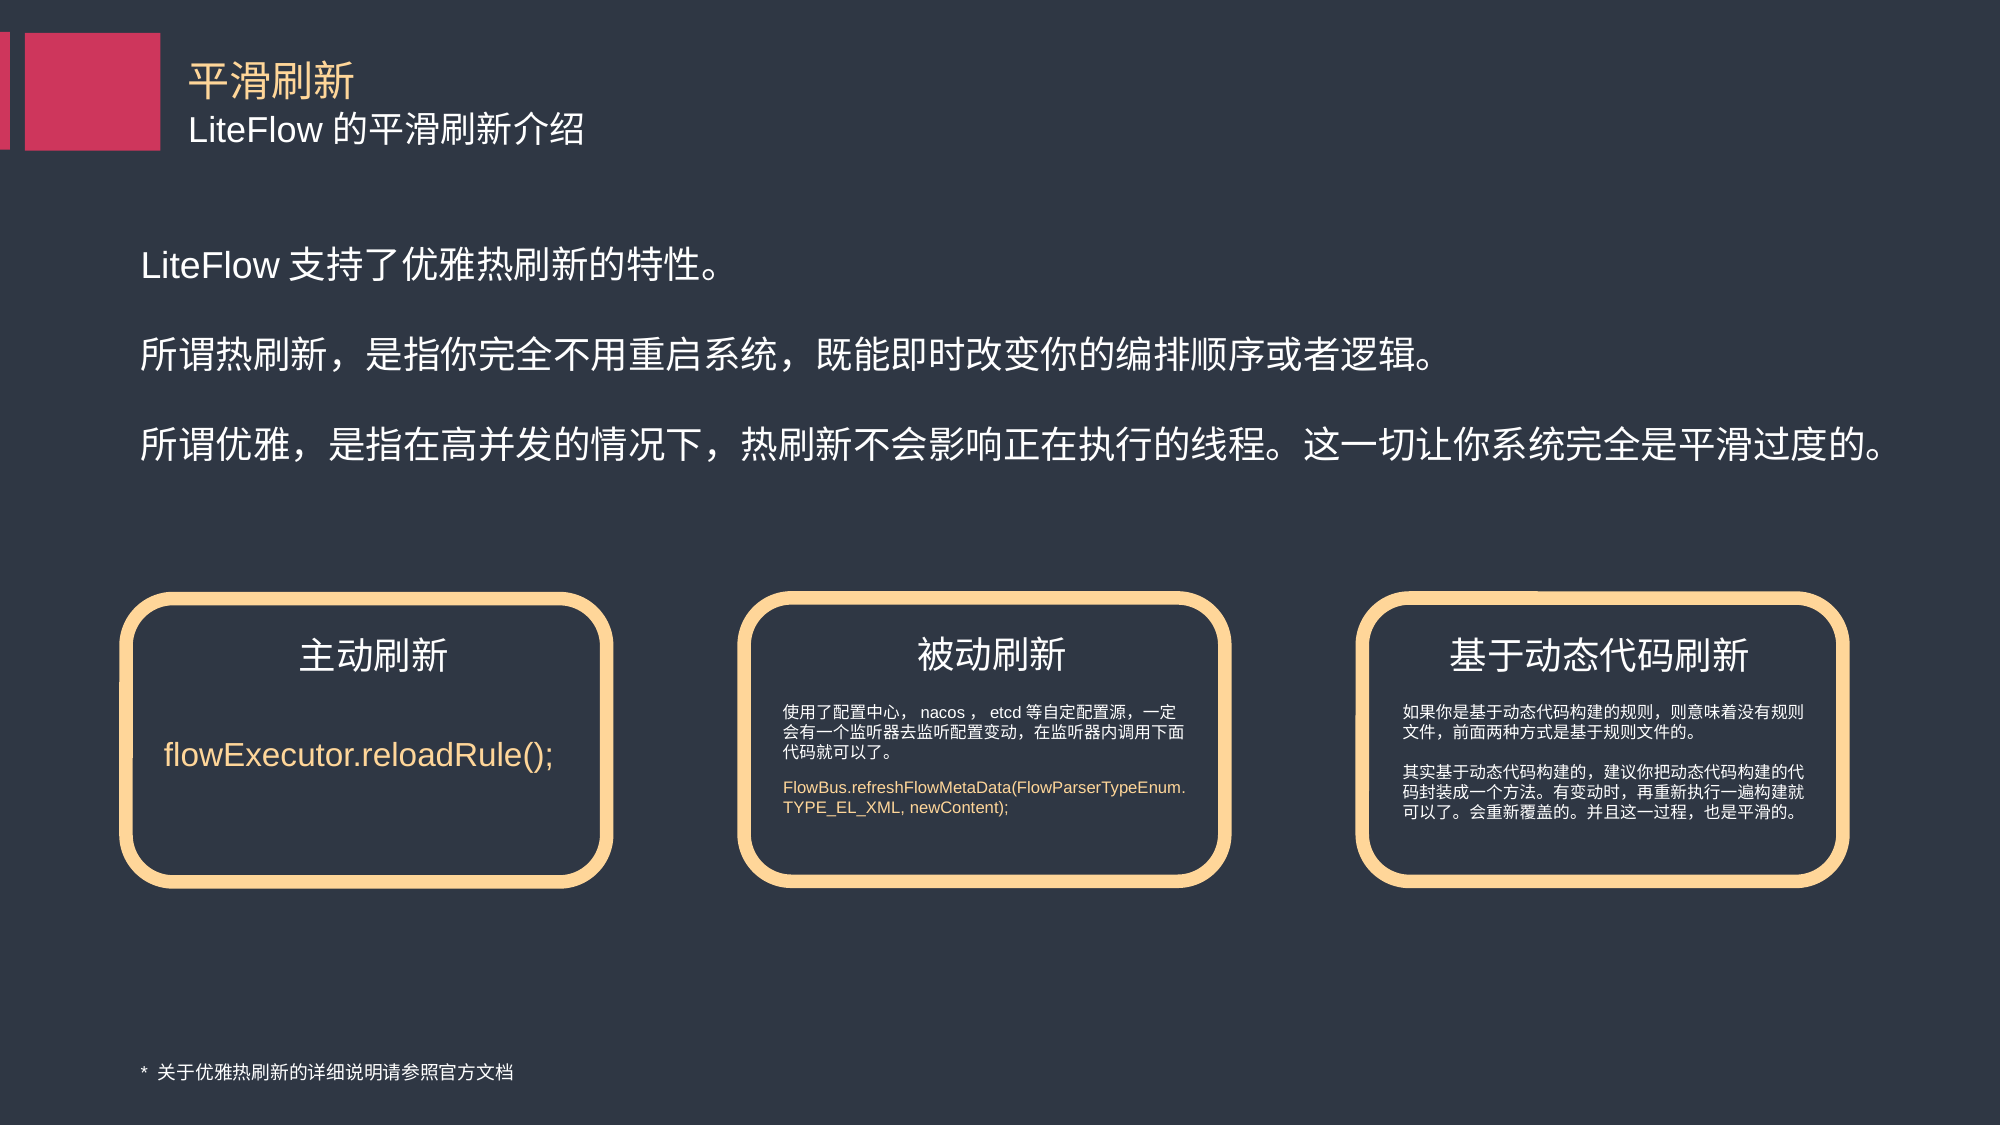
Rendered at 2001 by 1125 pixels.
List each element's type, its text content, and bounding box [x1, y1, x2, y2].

text_box LiteFlow支持了优雅热刷新的特性。 所谓热刷新，是指你完全不用重启系统，既能即时改变你的编排顺序或者逻辑。 所谓优雅，是指在高并发的情况下，热刷新不会影响正在执行的线程。这一切让你系统完全是平滑过度的。 [125, 234, 1908, 474]
text_box [0, 31, 11, 151]
text_box 使用了配置中心，nacos，etcd等自定配置源，一定会有一个监听器去监听配置变动，在监听器内调用下面代码就可以了。 [767, 694, 1204, 769]
text_box * 关于优雅热刷新的详细说明请参照官方文档 [125, 1053, 530, 1099]
text_box FlowBus.refreshFlowMetaData(FlowParserTypeEnum.TYPE_EL_XML, newContent); [768, 769, 1203, 825]
text_box [24, 32, 161, 152]
text_box 基于动态代码刷新 [1434, 624, 1776, 685]
text_box 如果你是基于动态代码构建的规则，则意味着没有规则文件，前面两种方式是基于规则文件的。 其实基于动态代码构建的，建议你把动态代码构建的代码封装成一个方法。有变动时，再重新执行一遍构建就可以了。会重新覆盖的。并且这一过程，也是平滑的。 [1387, 694, 1824, 829]
text_box 主动刷新 [284, 624, 504, 685]
text_box [743, 596, 1226, 883]
text_box 平滑刷新 [172, 46, 754, 112]
text_box [124, 597, 608, 883]
text_box 被动刷新 [902, 623, 1122, 684]
text_box [1361, 596, 1844, 883]
text_box LiteFlow的平滑刷新介绍 [173, 99, 980, 160]
text_box flowExecutor.reloadRule(); [149, 725, 584, 781]
